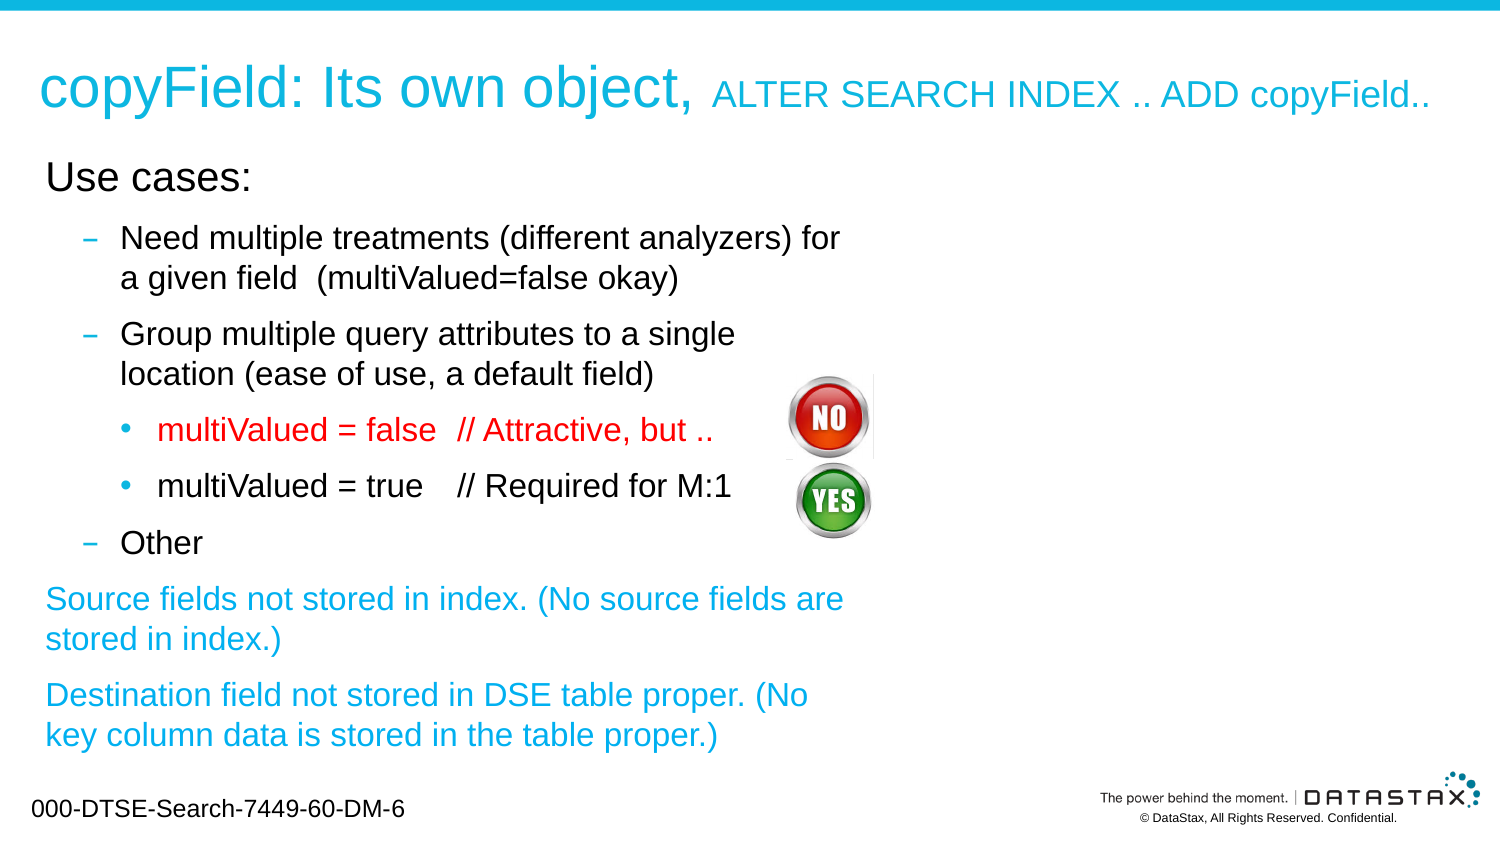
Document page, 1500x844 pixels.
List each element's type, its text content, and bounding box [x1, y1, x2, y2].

picture [785, 374, 876, 541]
title copyField: Its own object, ALTER SEARCH INDEX .. ADD copyField.. [39, 45, 1463, 136]
list Use cases: Need multiple treatments (different analyzers) for a given field (multiValued=false okay) Group multiple query attributes to a single location (ease of use, a default field) multiValued = false // Attractive, but .. multiValued = true // Required for M:1 Other Source fields not stored in index. (No source fields are stored in index.) Destination field not stored in DSE table proper. (No key column data is stored in the table proper.) [44, 142, 861, 766]
slide_number © DataStax, All Rights Reserved. Confidential. [1125, 802, 1463, 834]
picture [1085, 756, 1495, 823]
slide_number 000-DTSE-Search-7449-60-DM-6 [16, 785, 720, 831]
